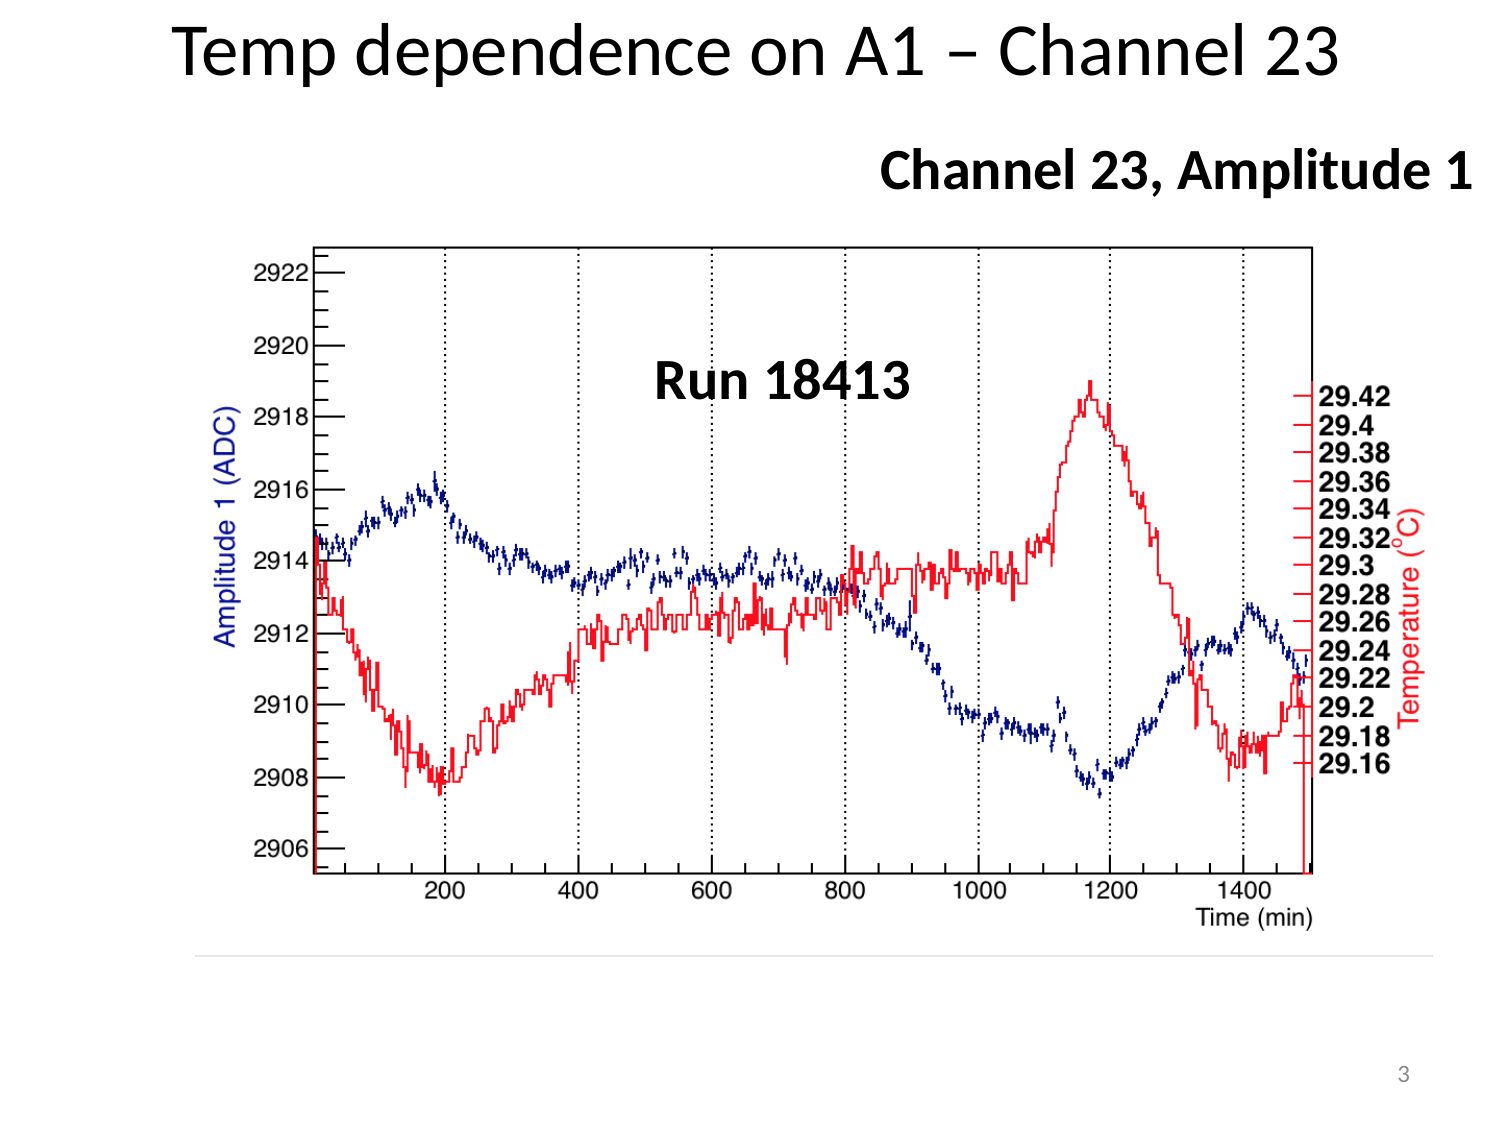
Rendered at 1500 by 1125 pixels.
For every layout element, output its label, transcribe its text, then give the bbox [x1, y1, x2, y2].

title Temp dependence on A1 – Channel 23 [29, 0, 1500, 167]
text_box Channel 23, Amplitude 1 [865, 123, 1500, 209]
slide_number 3 [1074, 1042, 1425, 1103]
picture [194, 233, 1433, 957]
